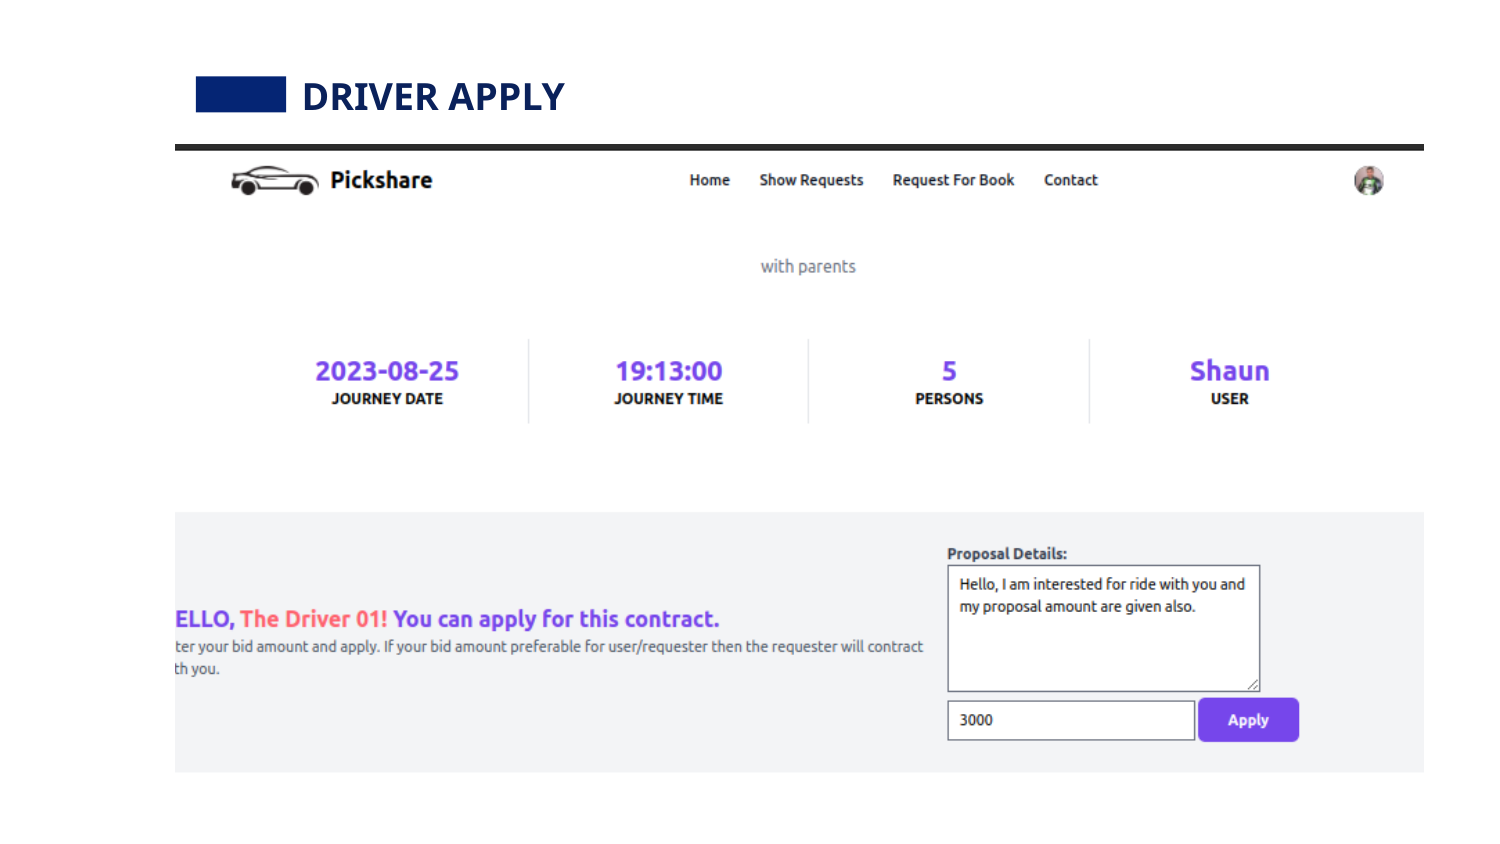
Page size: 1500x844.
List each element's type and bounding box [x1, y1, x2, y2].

picture [175, 143, 1425, 774]
text_box [195, 67, 768, 125]
